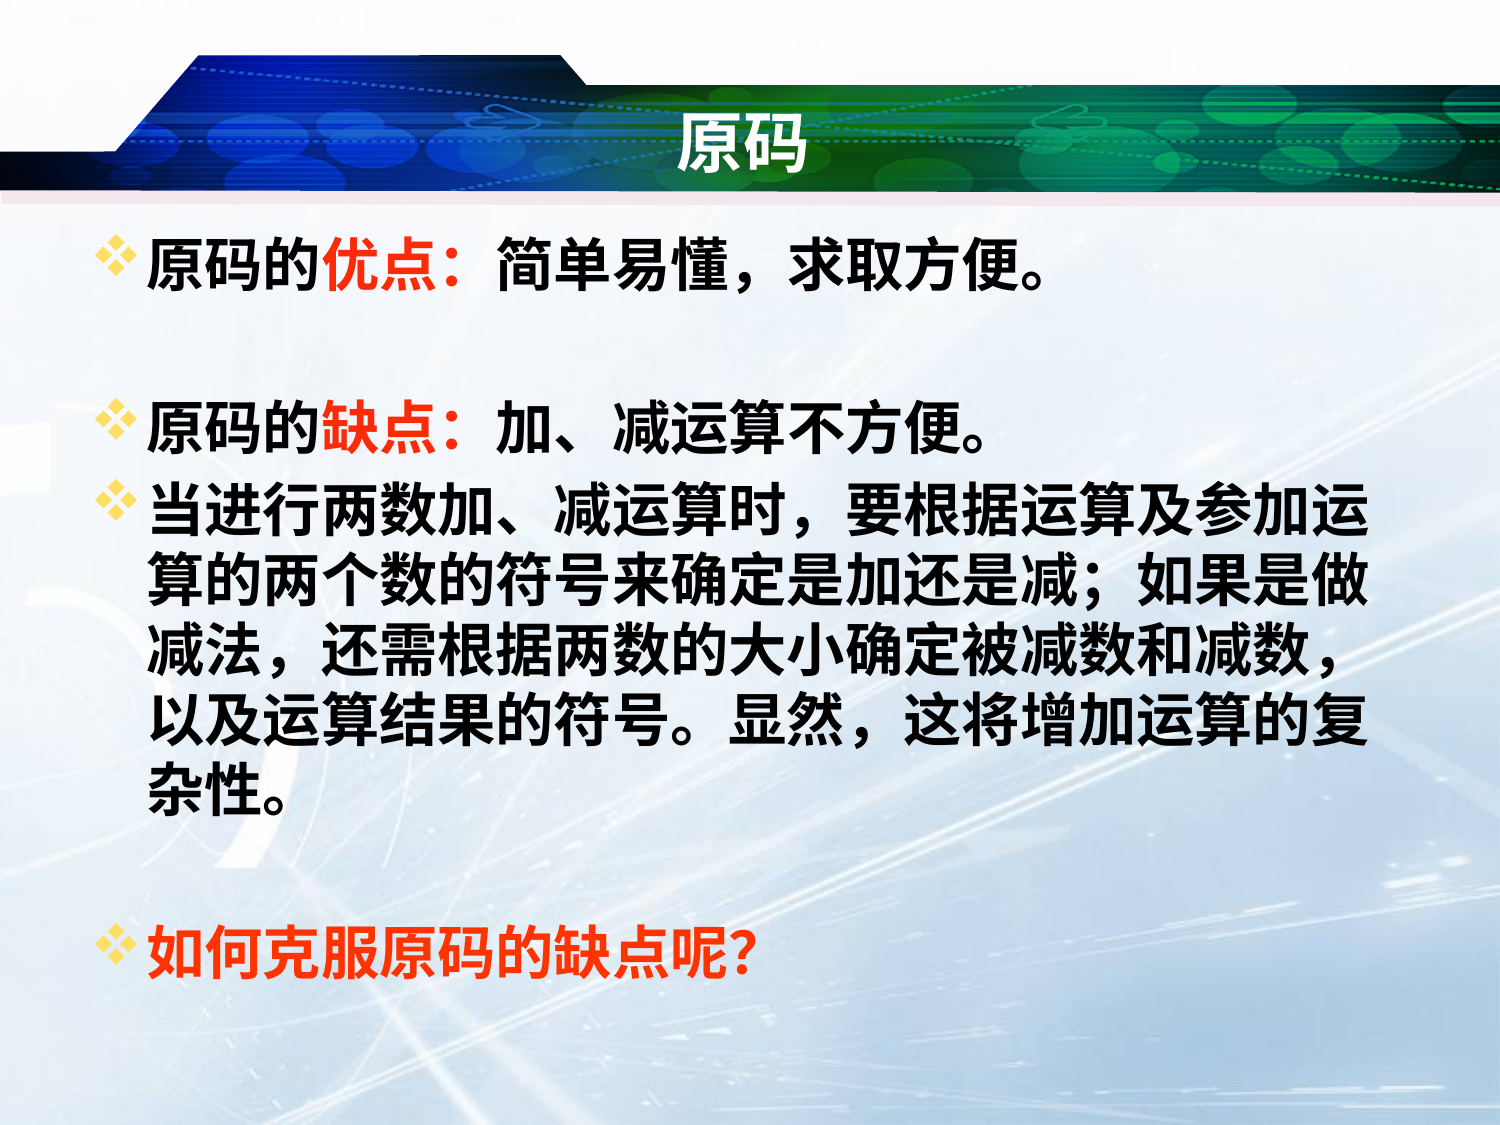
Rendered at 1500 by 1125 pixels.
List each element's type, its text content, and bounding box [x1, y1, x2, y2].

picture [0, 0, 1500, 1125]
list 原码的优点：简单易懂，求取方便。 原码的缺点：加、减运算不方便。 当进行两数加、减运算时，要根据运算及参加运算的两个数的符号来确定是加还是减；如果是做减法，还需根据两数的大小确定被减数和减数，以及运算结果的符号。显然，这将增加运算的复杂性。 如何克服原码的缺点呢？ [74, 220, 1426, 1064]
title 原码 [99, 94, 1388, 188]
